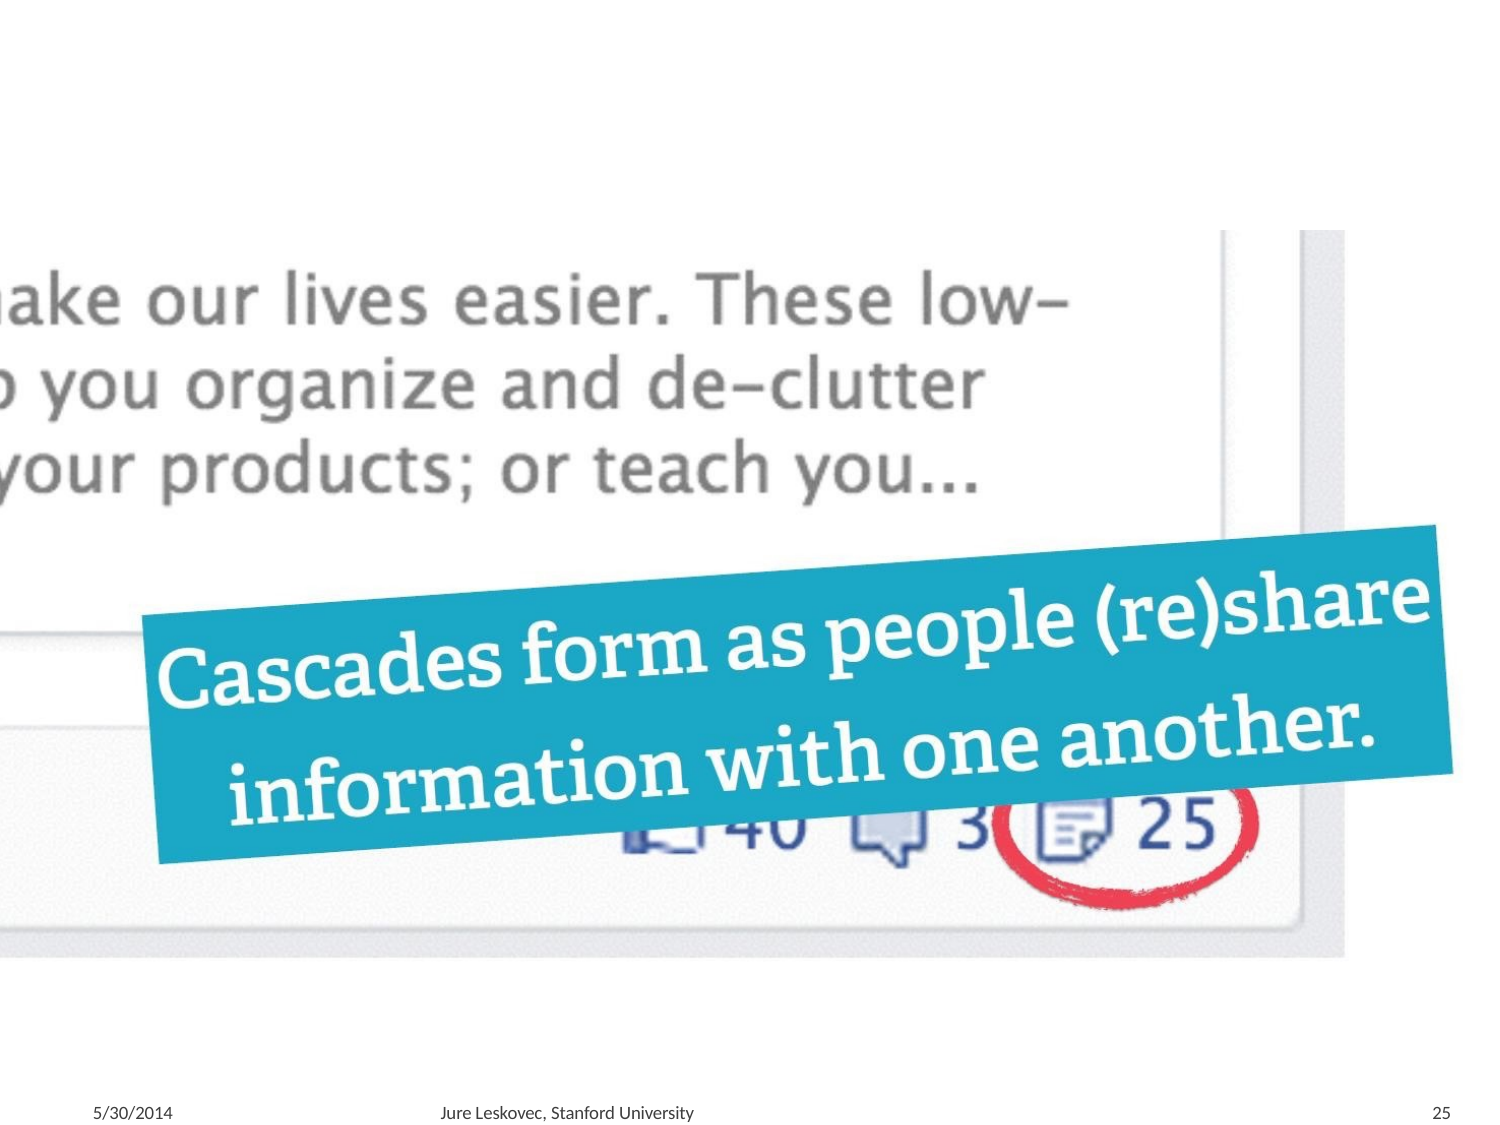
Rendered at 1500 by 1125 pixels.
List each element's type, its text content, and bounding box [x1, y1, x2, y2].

text_box [0, 230, 1488, 975]
text_box 5/30/2014 [90, 1104, 177, 1123]
slide_number 25 [1427, 1103, 1455, 1125]
text_box Jure Leskovec, Stanford University [438, 1104, 703, 1123]
